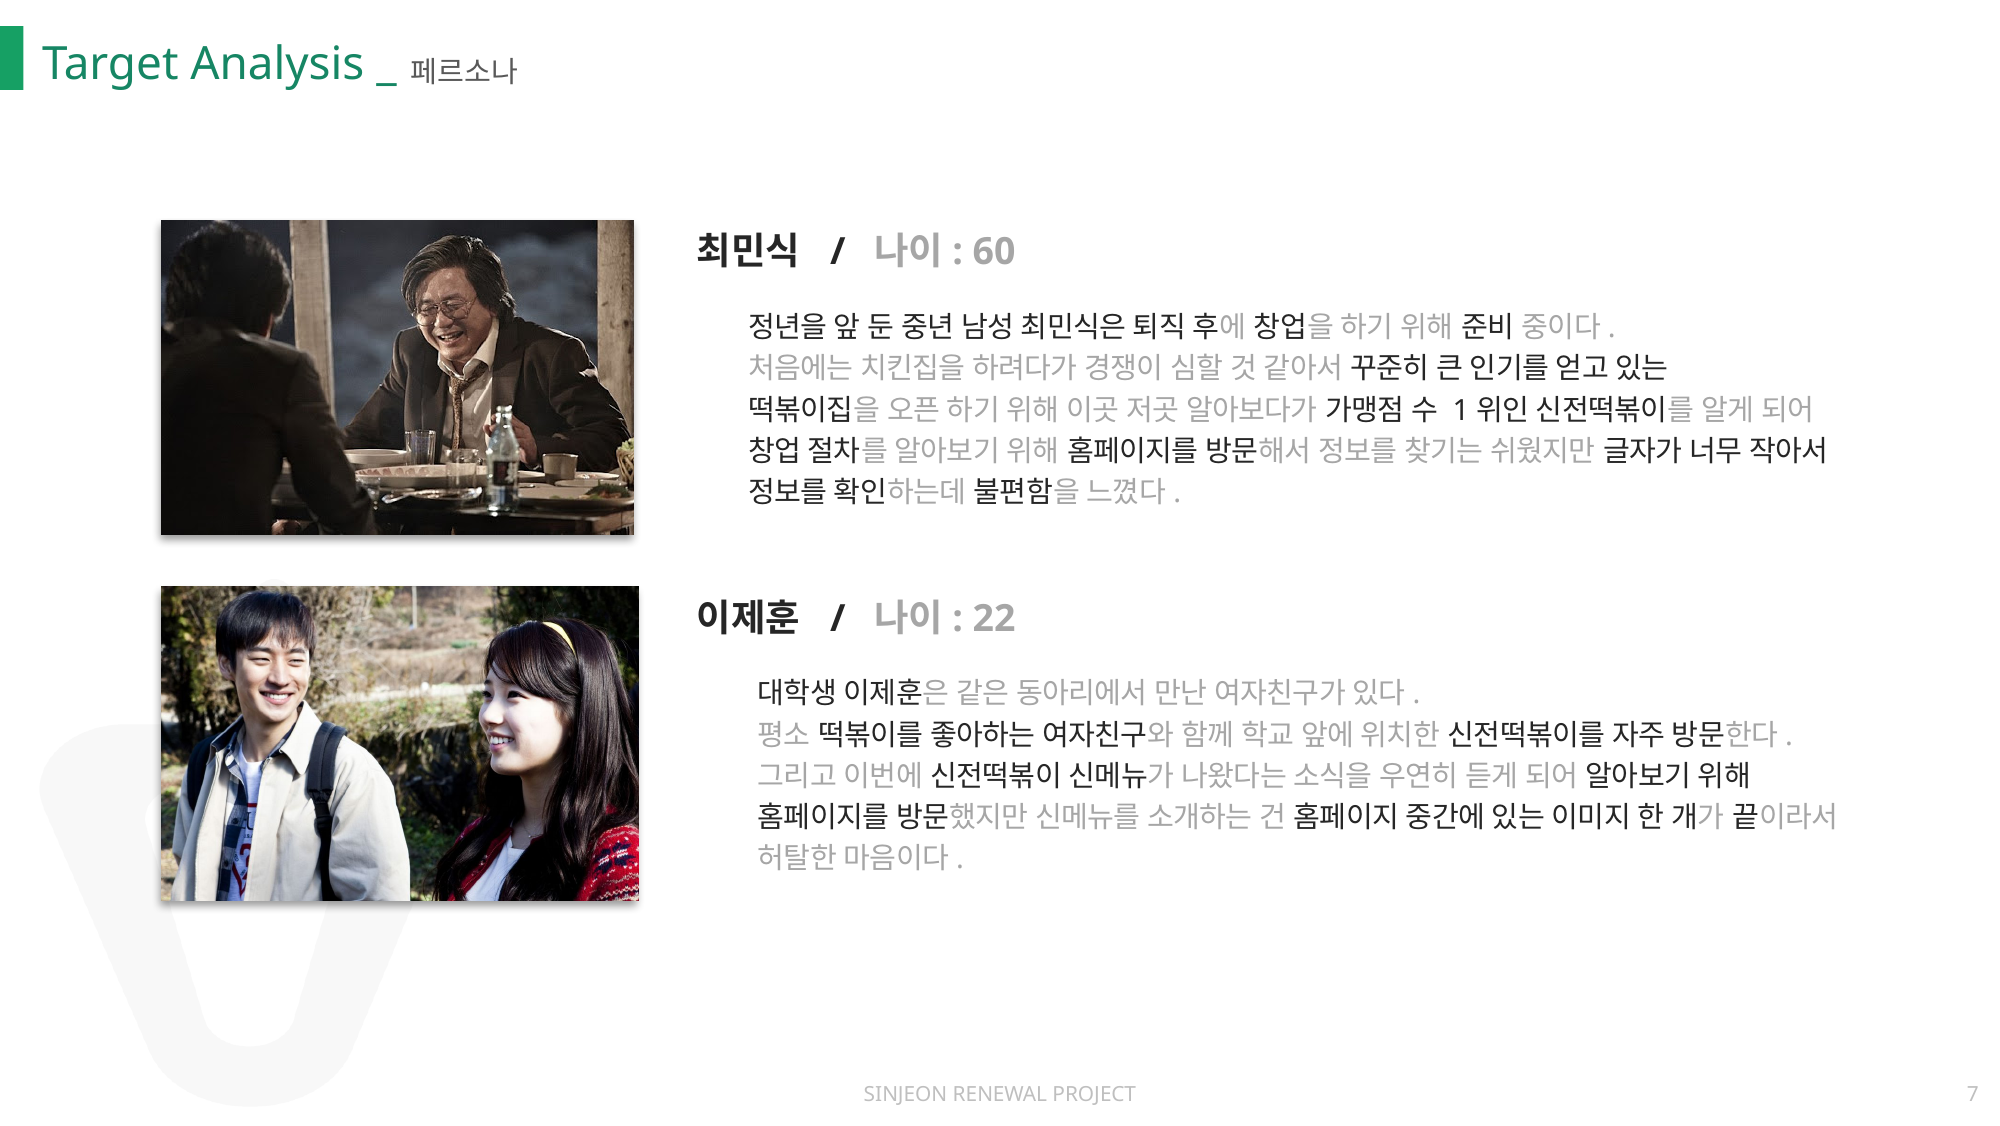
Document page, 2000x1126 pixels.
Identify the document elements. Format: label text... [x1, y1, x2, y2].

text_box 최민식 / 나이: 60 [681, 220, 1031, 280]
text_box 대학생 이제훈은 같은 동아리에서 만난 여자친구가 있다. 평소 떡볶이를 좋아하는 여자친구와 함께 학교 앞에 위치한 신전떡볶이를 자주 방문한다. 그리고 이번에 신전떡볶이 신메뉴가 나왔다는 소식을 우연히 듣게 되어 알아보기 위해 홈페이지를 방문했지만 신메뉴를 소개하는 건 홈페이지 중간에 있는 이미지 한 개가 끝이라서 허탈한 마음이다. [744, 667, 1860, 882]
text_box 정년을 앞 둔 중년 남성 최민식은 퇴직 후에 창업을 하기 위해 준비 중이다. 처음에는 치킨집을 하려다가 경쟁이 심할 것 같아서 꾸준히 큰 인기를 얻고 있는 떡볶이집을 오픈 하기 위해 이곳 저곳 알아보다가 가맹점 수 1위인 신전떡볶이를 알게 되어 창업 절차를 알아보기 위해 홈페이지를 방문해서 정보를 찾기는 쉬웠지만 글자가 너무 작아서 정보를 확인하는데 불편함을 느꼈다. [734, 301, 1842, 516]
text_box 이제훈 / 나이: 22 [681, 586, 1031, 646]
picture [160, 219, 635, 536]
picture [160, 585, 639, 902]
text_box Target Analysis _ [27, 26, 412, 96]
text_box 페르소나 [395, 45, 534, 96]
